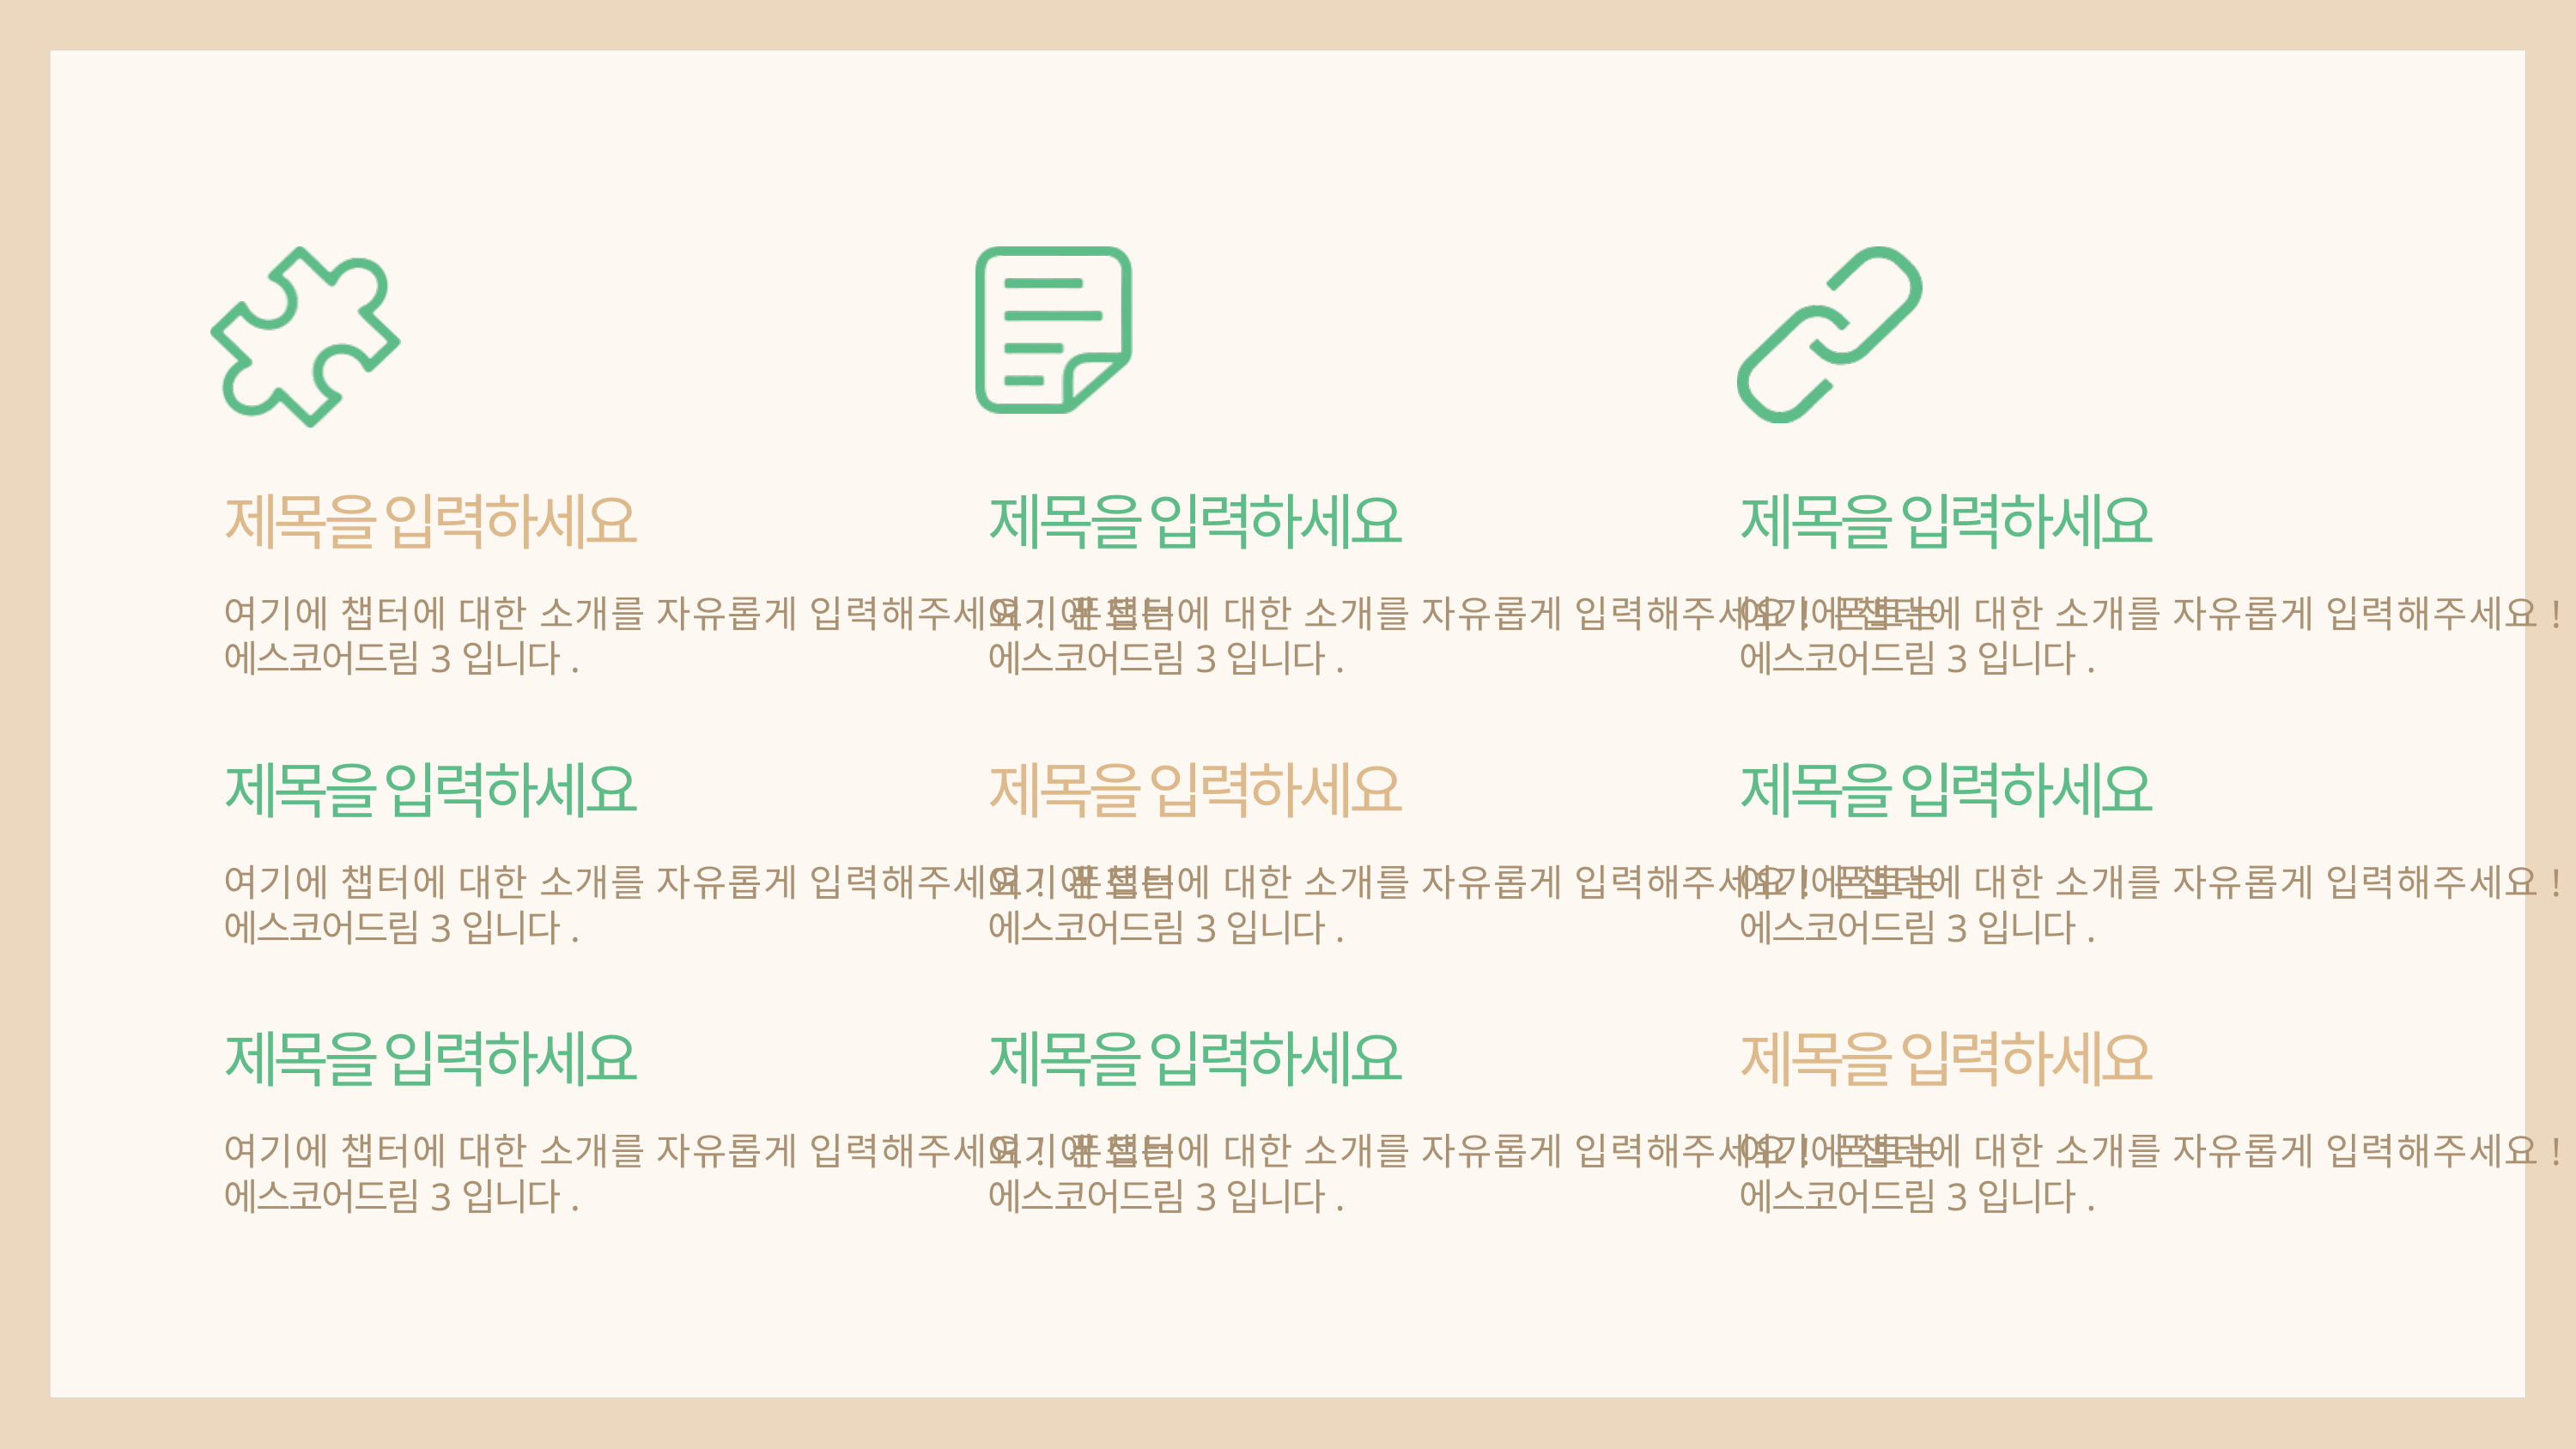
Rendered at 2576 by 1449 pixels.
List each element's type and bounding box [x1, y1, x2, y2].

text_box [975, 246, 1133, 414]
text_box [0, 0, 2576, 1449]
text_box [1736, 246, 1923, 424]
text_box [210, 246, 401, 427]
